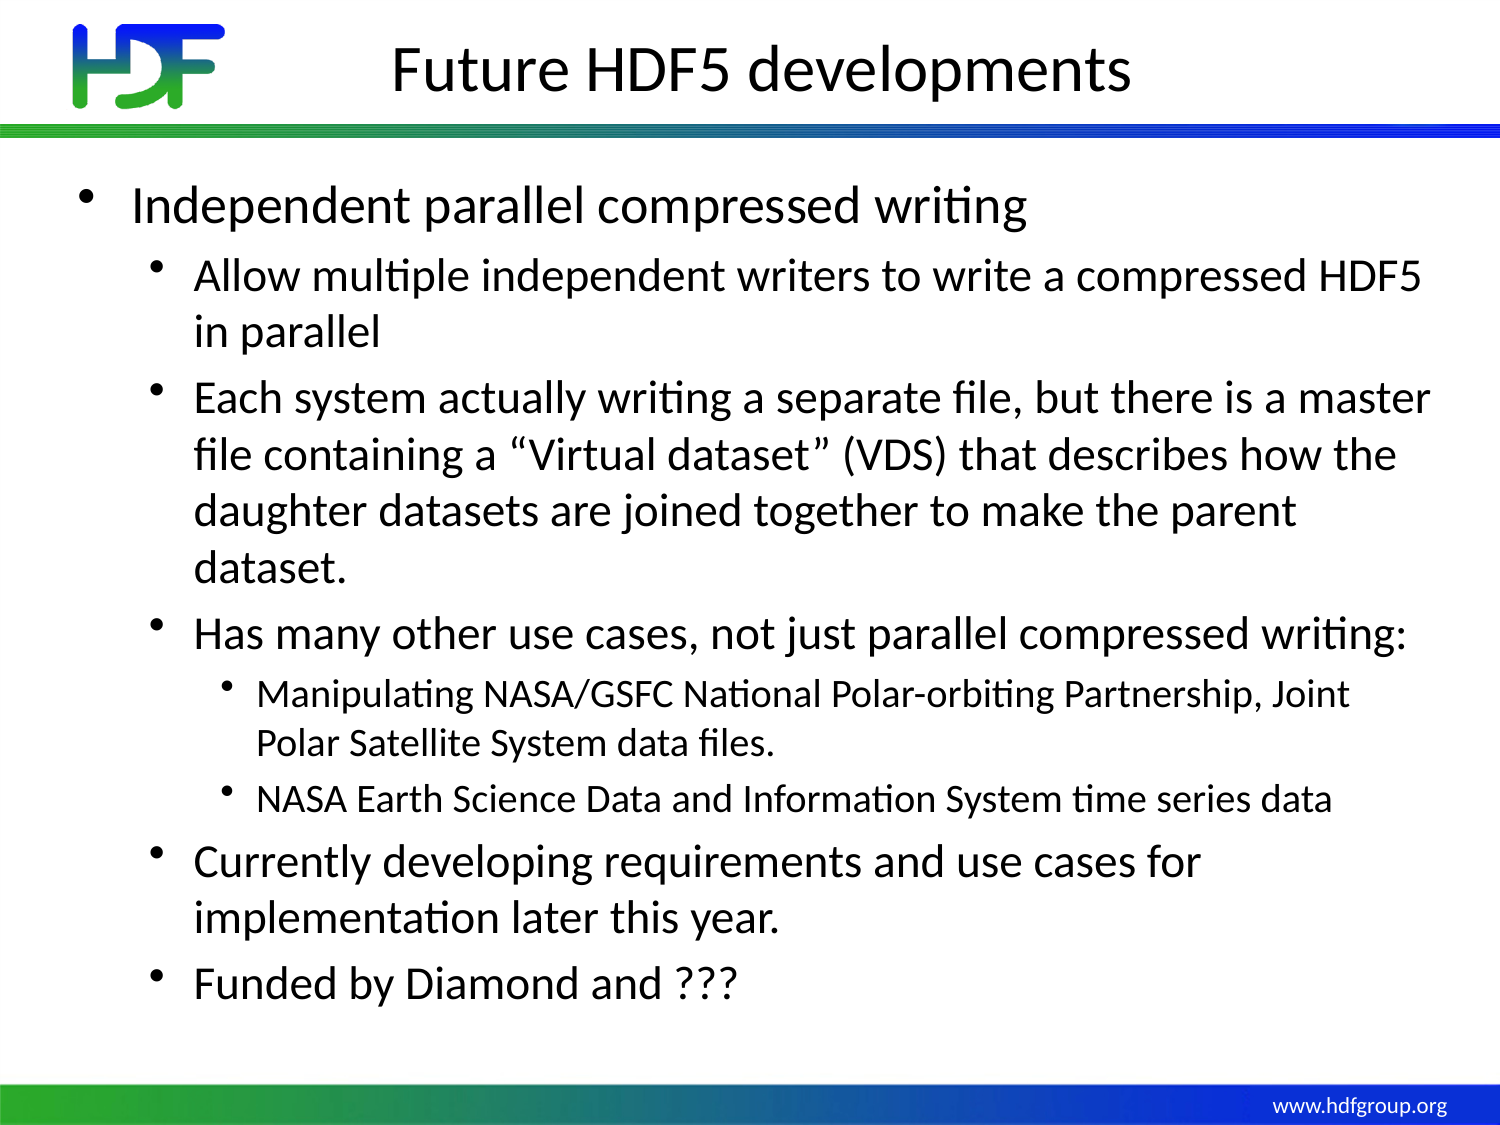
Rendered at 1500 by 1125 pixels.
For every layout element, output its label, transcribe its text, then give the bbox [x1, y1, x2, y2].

picture [0, 0, 1500, 1125]
list Independent parallel compressed writing Allow multiple independent writers to write a compressed HDF5 in parallel Each system actually writing a separate file, but there is a master file containing a “Virtual dataset” (VDS) that describes how the daughter datasets are joined together to make the parent dataset. Has many other use cases, not just parallel compressed writing: Manipulating NASA/GSFC National Polar-orbiting Partnership, Joint Polar Satellite System data files. NASA Earth Science Data and Information System time series data Currently developing requirements and use cases for implementation later this year. Funded by Diamond and ??? [62, 162, 1451, 1063]
title Future HDF5 developments [187, 24, 1338, 113]
